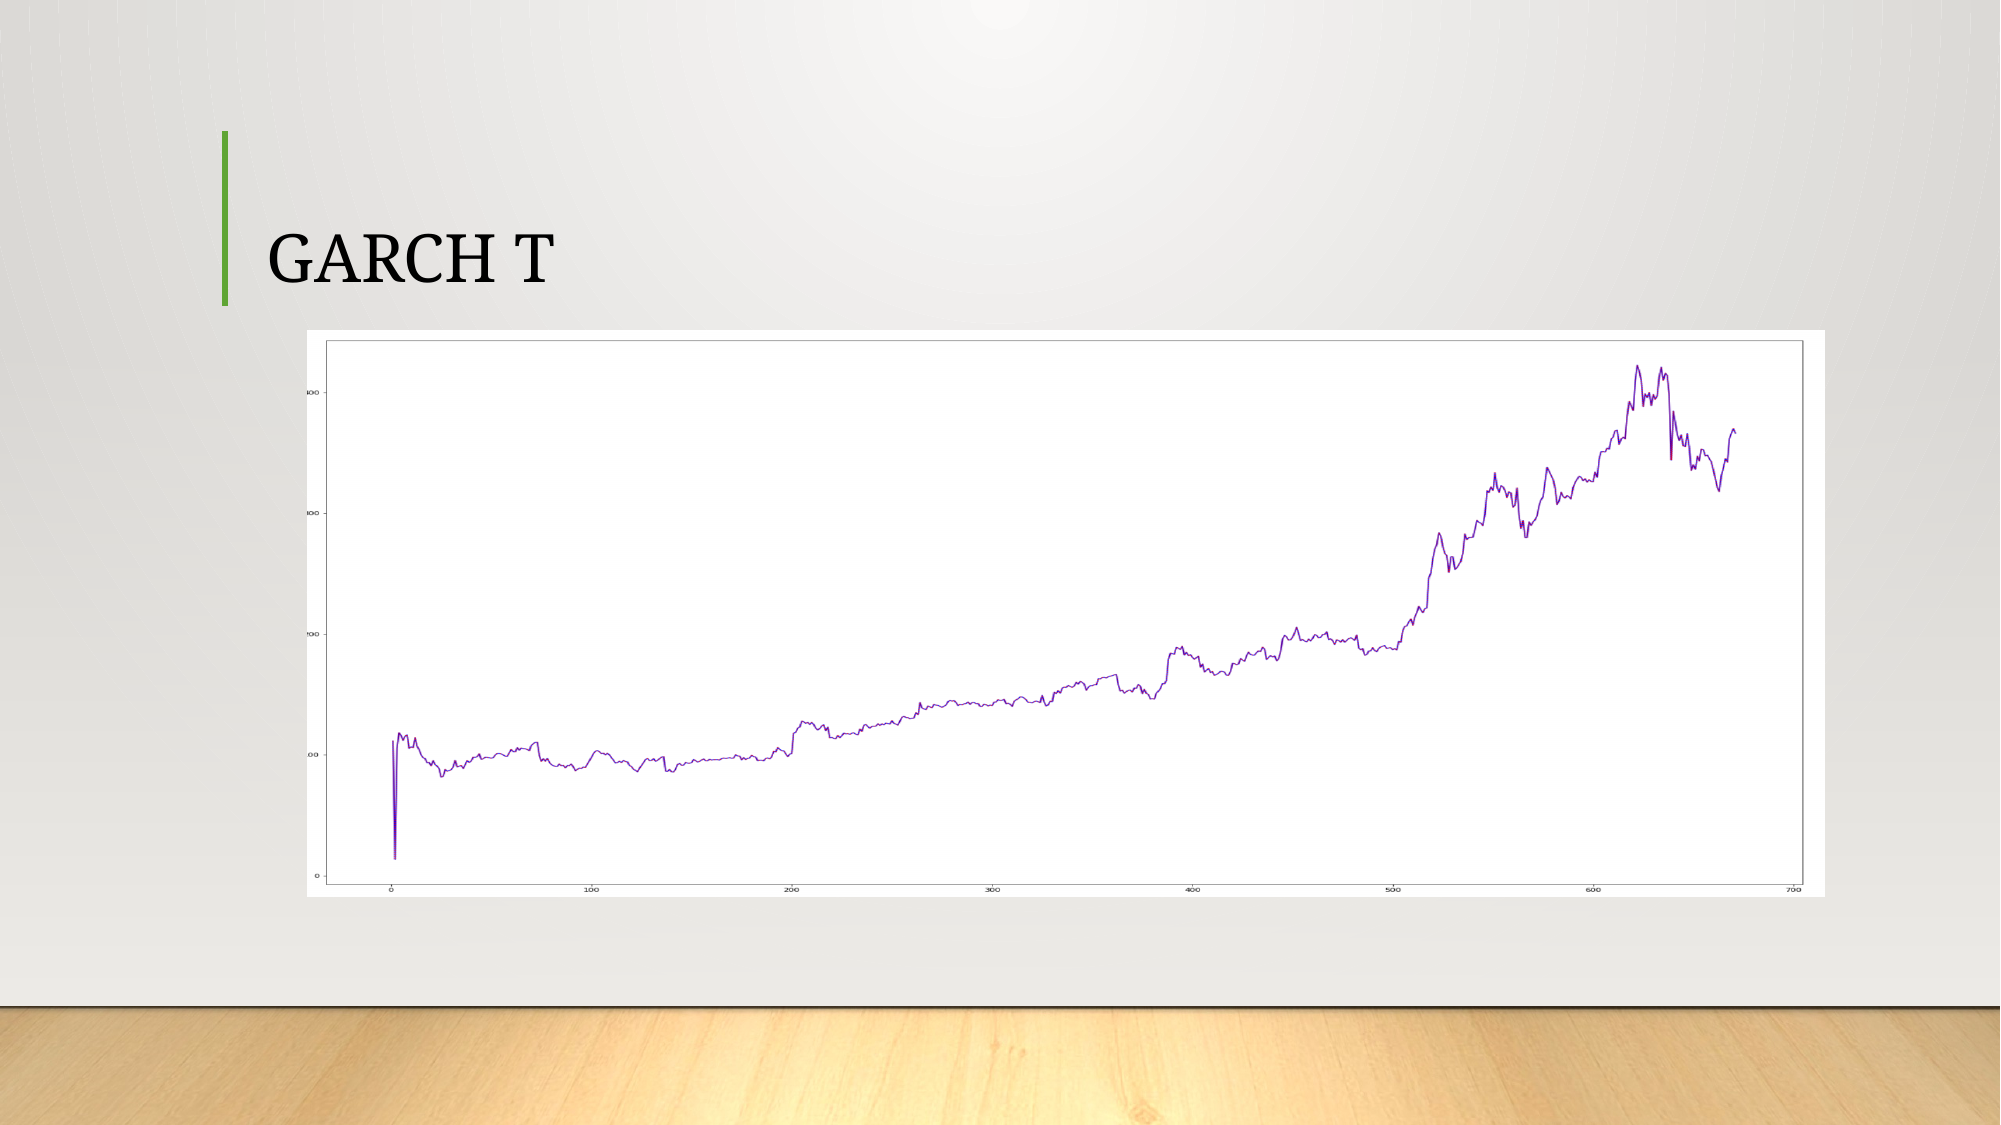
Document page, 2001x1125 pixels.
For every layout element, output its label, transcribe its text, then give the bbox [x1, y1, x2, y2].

picture [0, 1006, 2000, 1125]
title GARCH T [251, 131, 1814, 305]
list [306, 330, 1825, 897]
